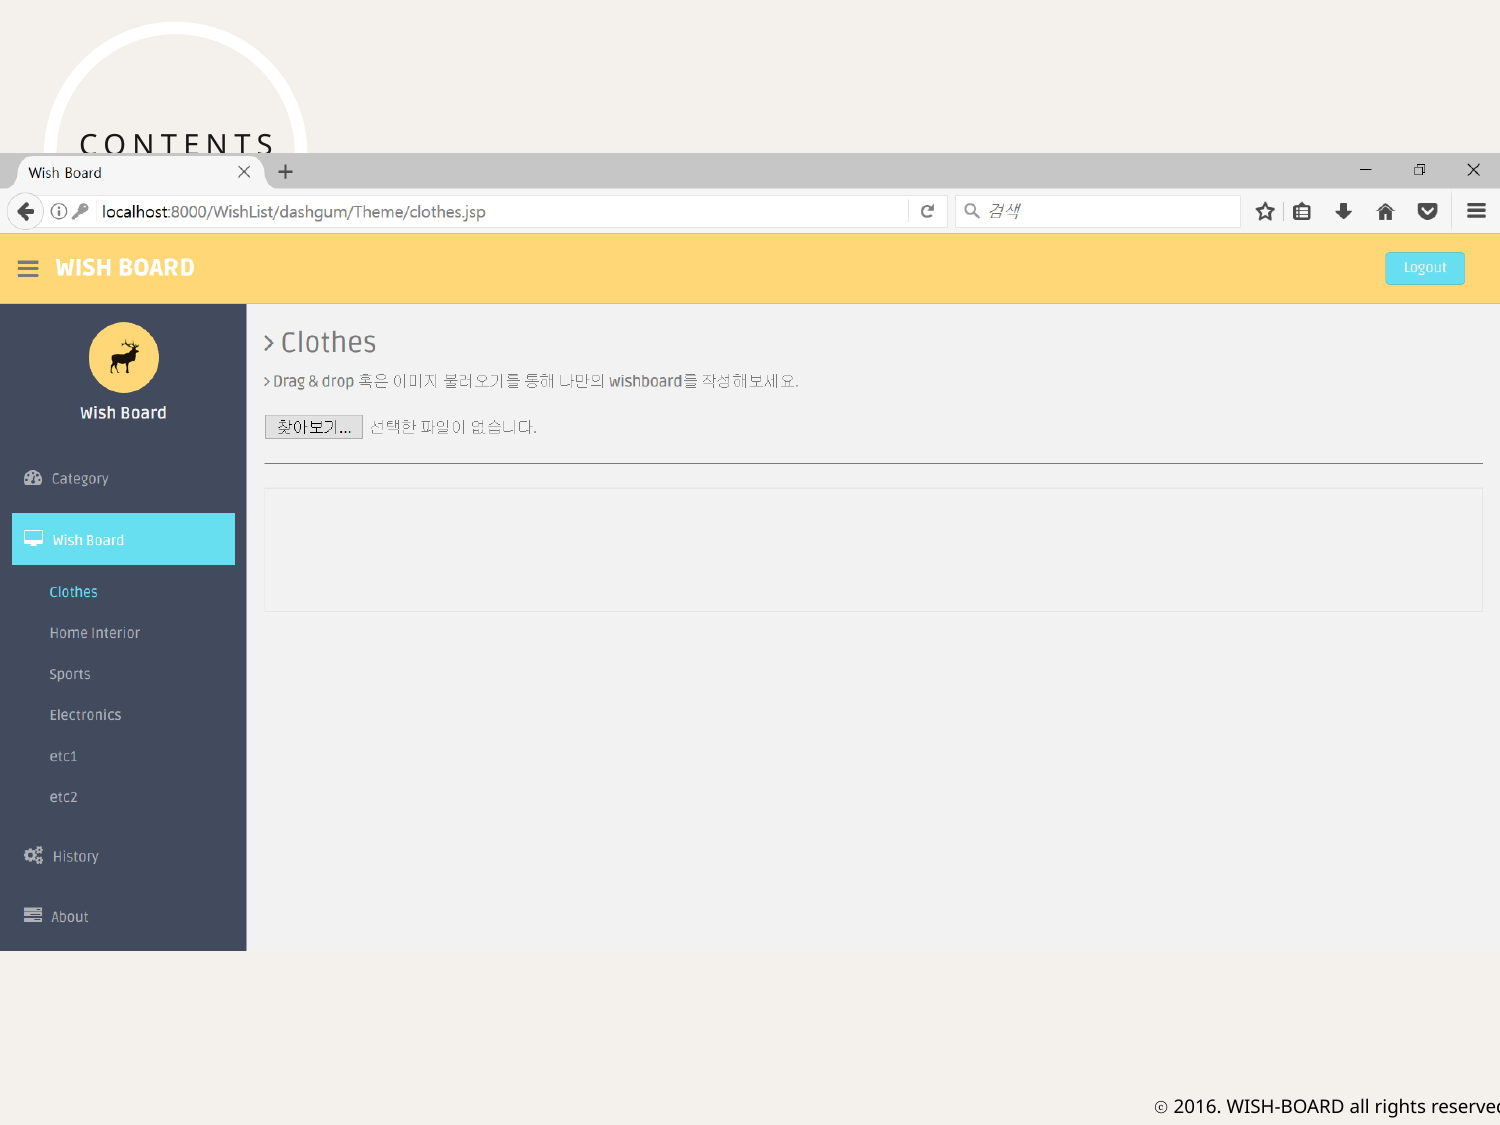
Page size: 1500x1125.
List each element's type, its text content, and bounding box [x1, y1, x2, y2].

text_box ⓒ 2016. WISH-BOARD all rights reserved. [1139, 1087, 1500, 1125]
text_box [50, 27, 302, 153]
picture [0, 153, 1500, 951]
